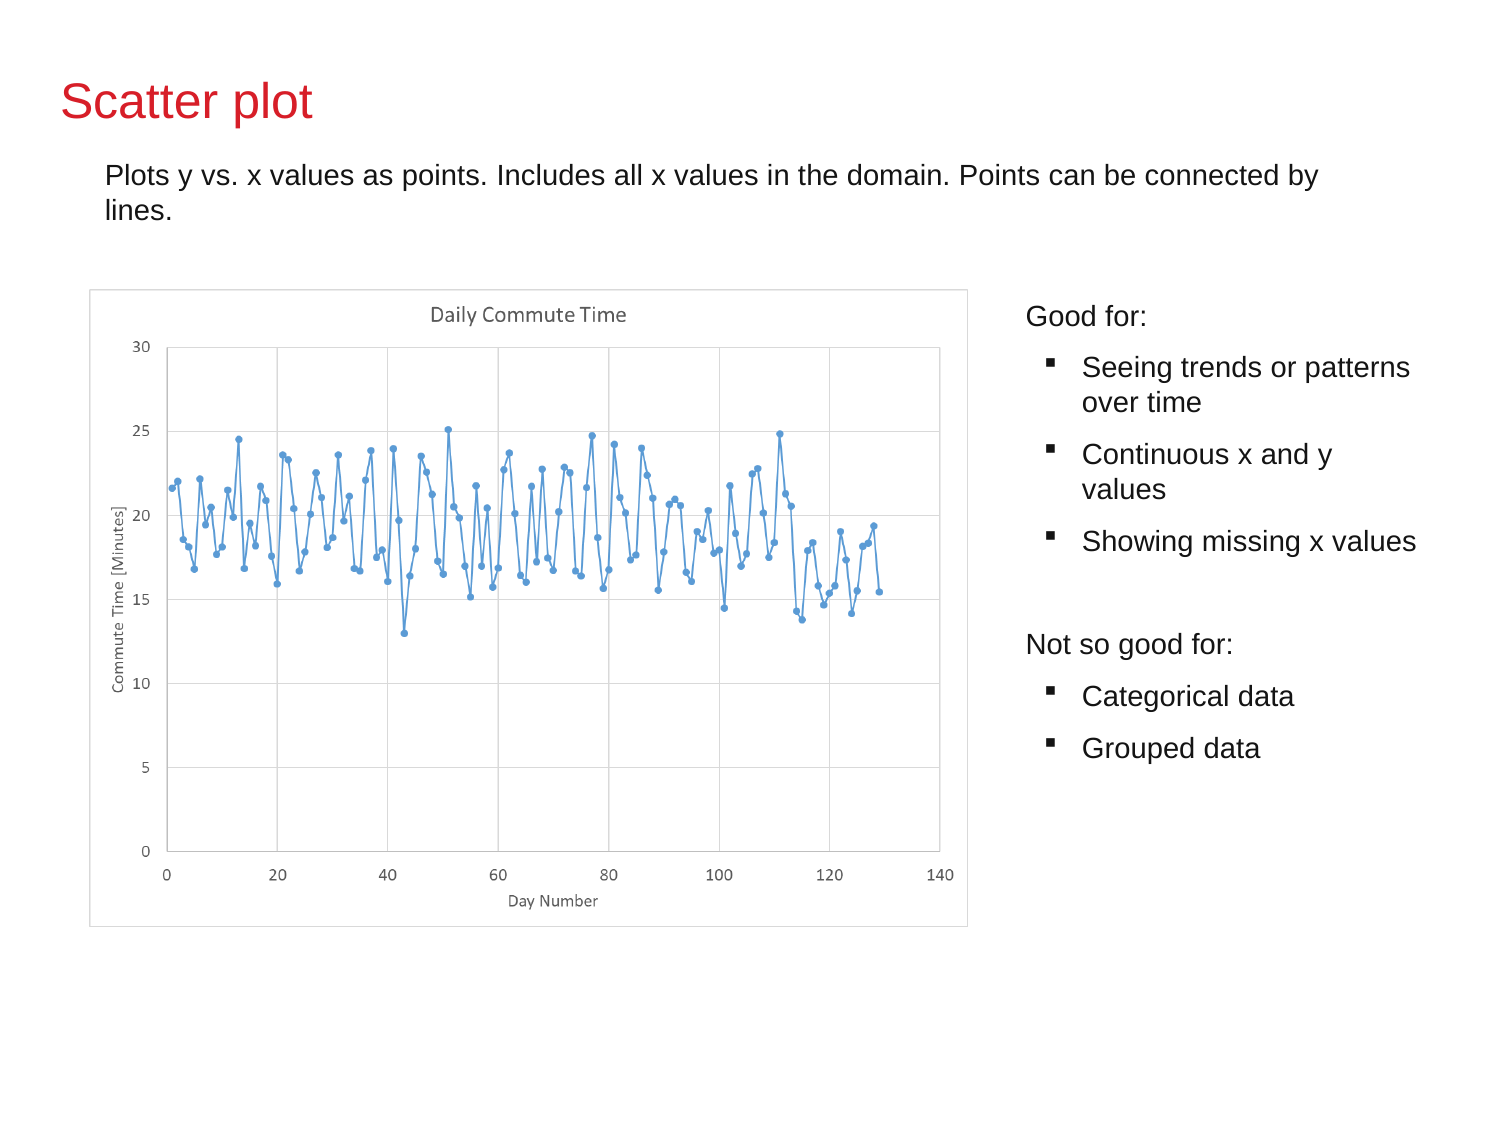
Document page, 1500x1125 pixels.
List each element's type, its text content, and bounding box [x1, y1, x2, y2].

text_box Plots y vs. x values as points. Includes all x values in the domain. Points can be connected by lines. [89, 148, 1405, 255]
text_box Good for: Seeing trends or patterns over time Continuous x and y values Showing missing x values Not so good for: Categorical data Grouped data [1010, 289, 1440, 913]
picture [89, 288, 969, 928]
title Scatter plot [60, 75, 1440, 240]
